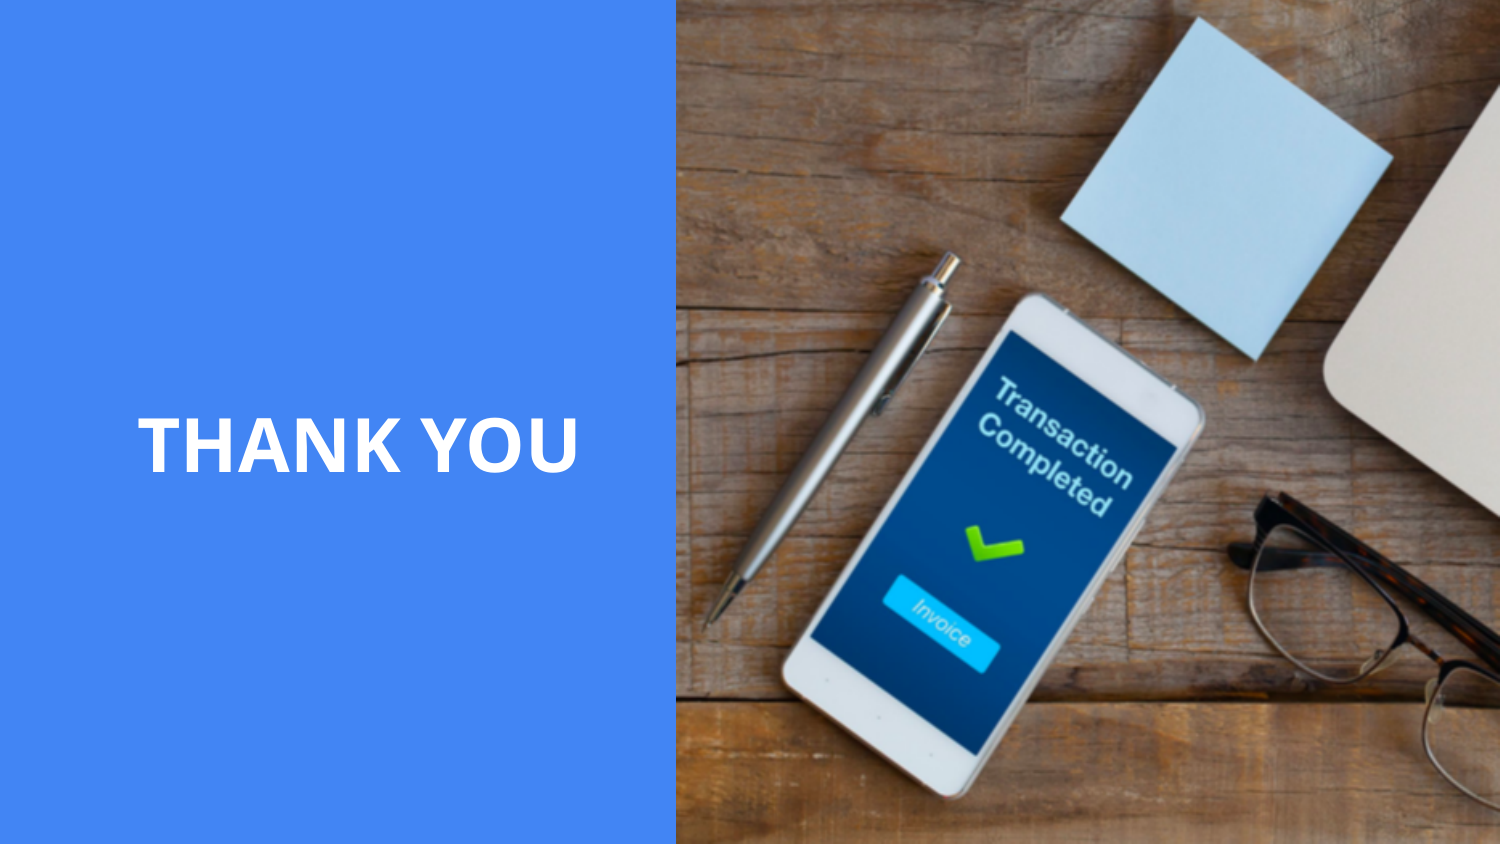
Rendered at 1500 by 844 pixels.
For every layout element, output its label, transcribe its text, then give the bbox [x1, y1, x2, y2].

text_box THANK YOU [63, 390, 657, 495]
picture [676, 0, 1500, 844]
